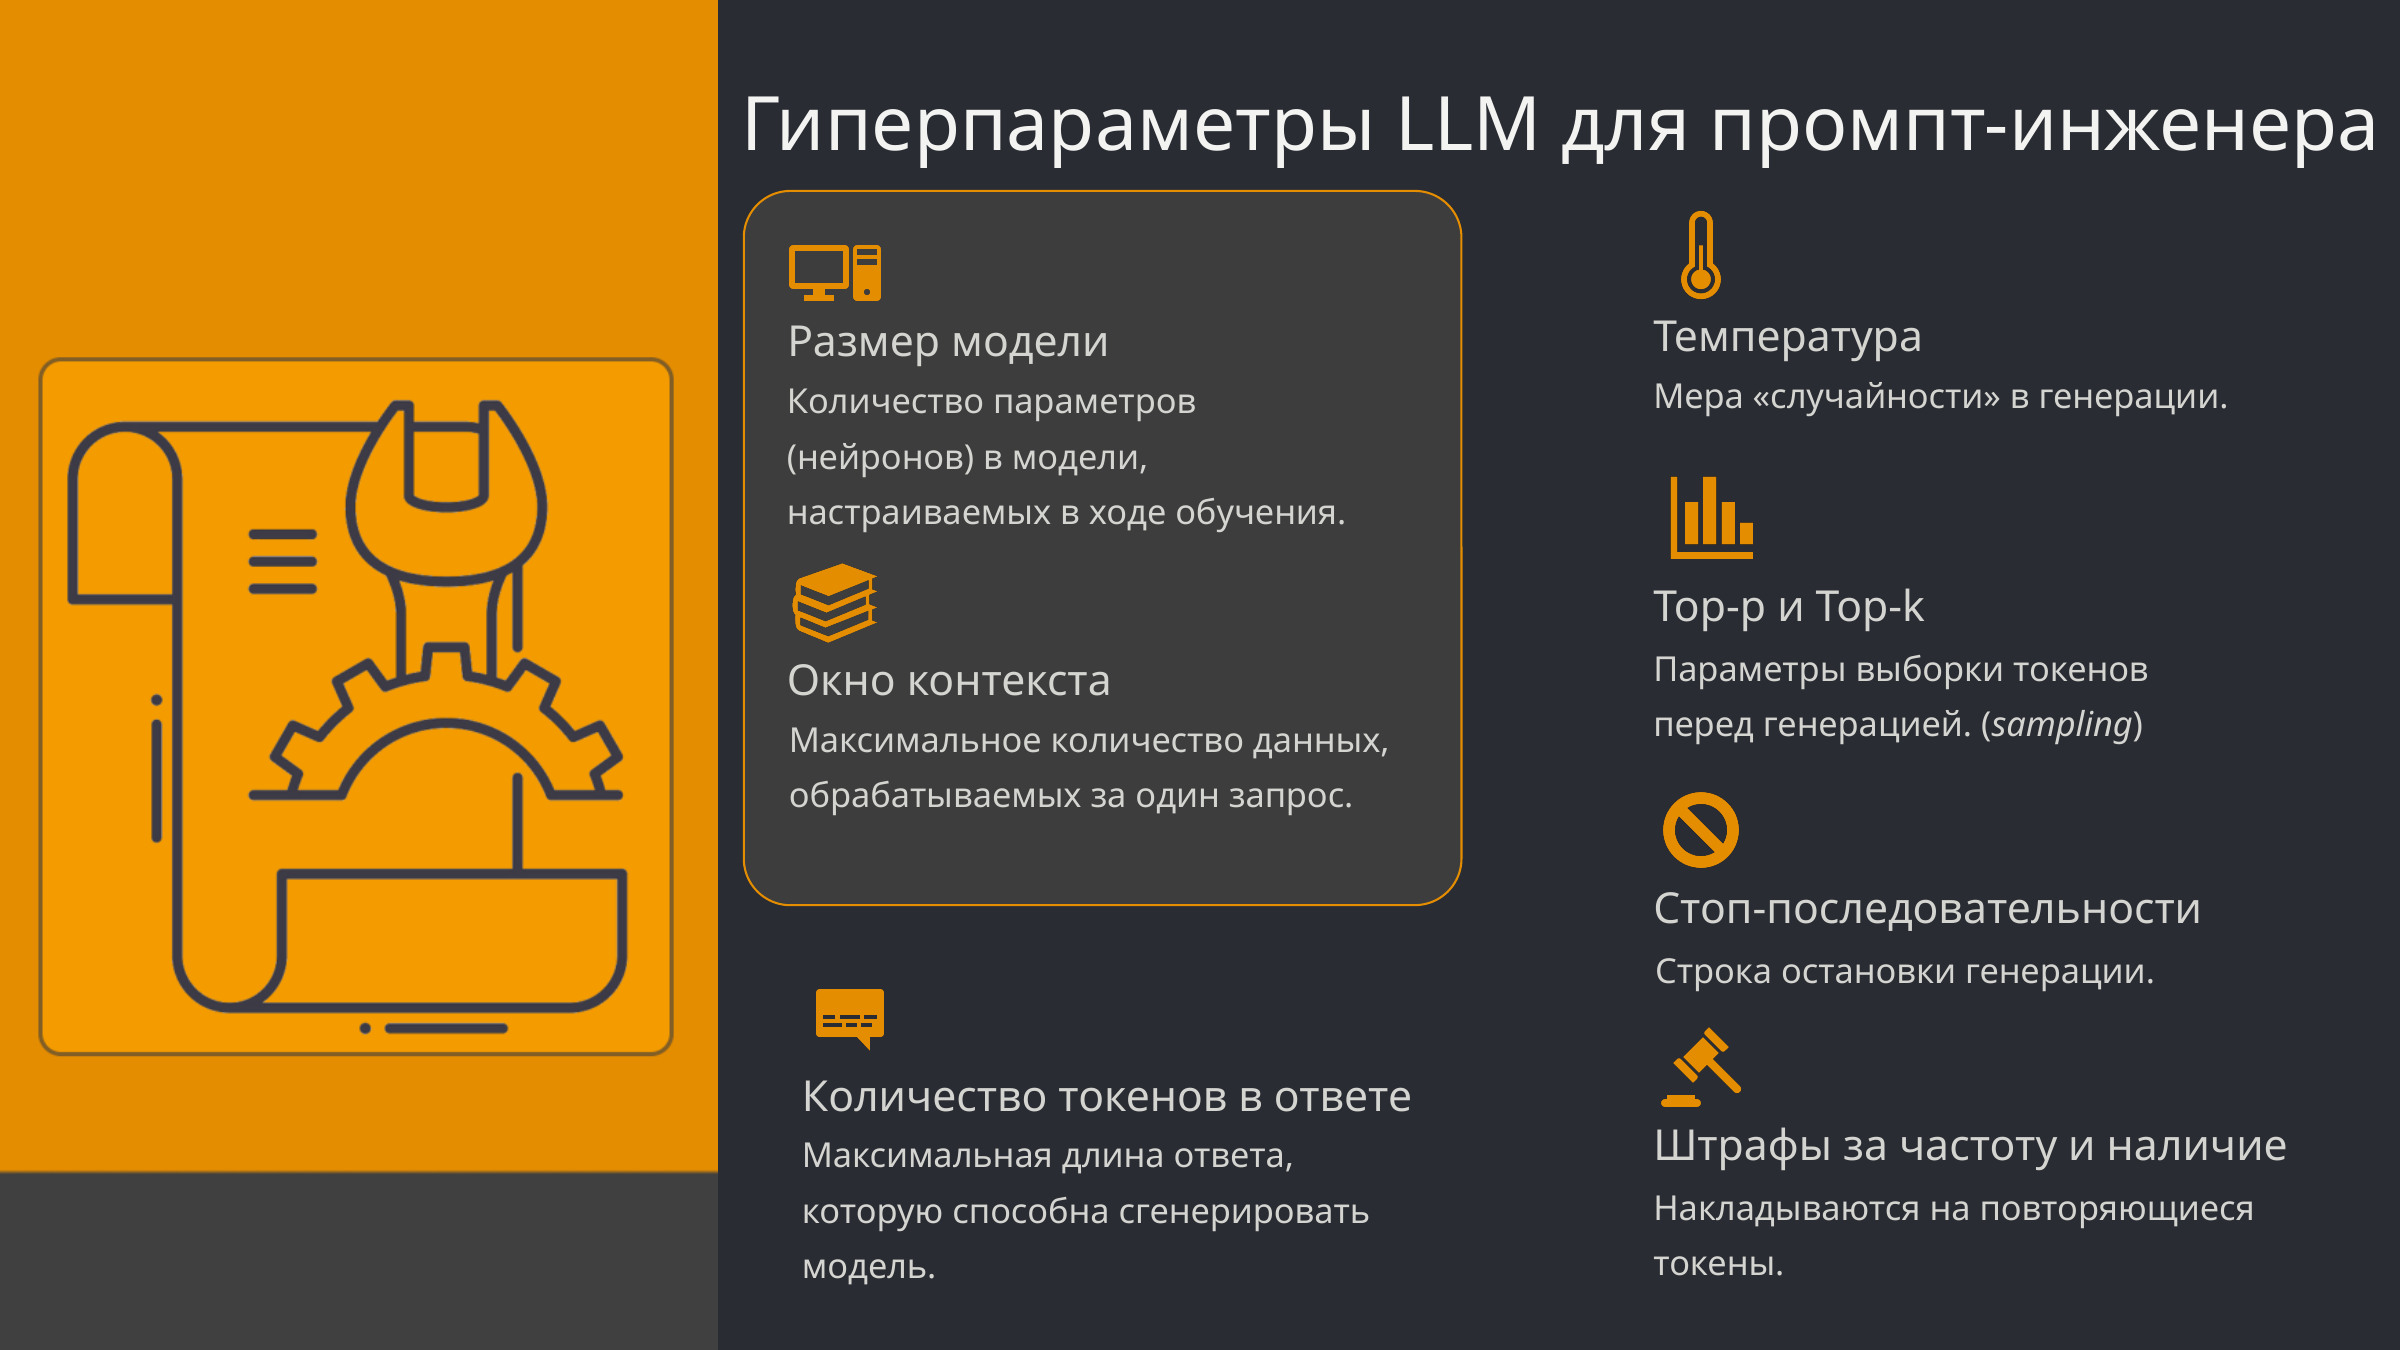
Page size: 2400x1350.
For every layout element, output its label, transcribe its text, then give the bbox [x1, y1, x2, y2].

picture [0, 0, 718, 1350]
text_box Мера «случайности» в генерации. [1653, 360, 2256, 472]
text_box Параметры выборки токенов перед генерацией. (sampling) [1653, 632, 2256, 745]
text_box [801, 972, 1237, 1120]
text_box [1653, 207, 2088, 361]
text_box Строка остановки генерации. [1655, 935, 2258, 1047]
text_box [1653, 782, 2088, 933]
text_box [1653, 1019, 2088, 1170]
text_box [787, 225, 1222, 366]
text_box Максимальное количество данных, обрабатываемых за один запрос. [788, 703, 1392, 815]
text_box Гиперпараметры LLM для промпт-инженера [741, 49, 1672, 167]
text_box [742, 189, 1463, 907]
text_box Максимальная длина ответа, которую способна сгенерировать модель. [801, 1119, 1405, 1231]
text_box Накладываются на повторяющиеся токены. [1653, 1171, 2256, 1283]
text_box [786, 555, 1222, 704]
text_box Количество параметров (нейронов) в модели, настраиваемых в ходе обучения. [786, 365, 1390, 539]
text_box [1653, 459, 2088, 631]
